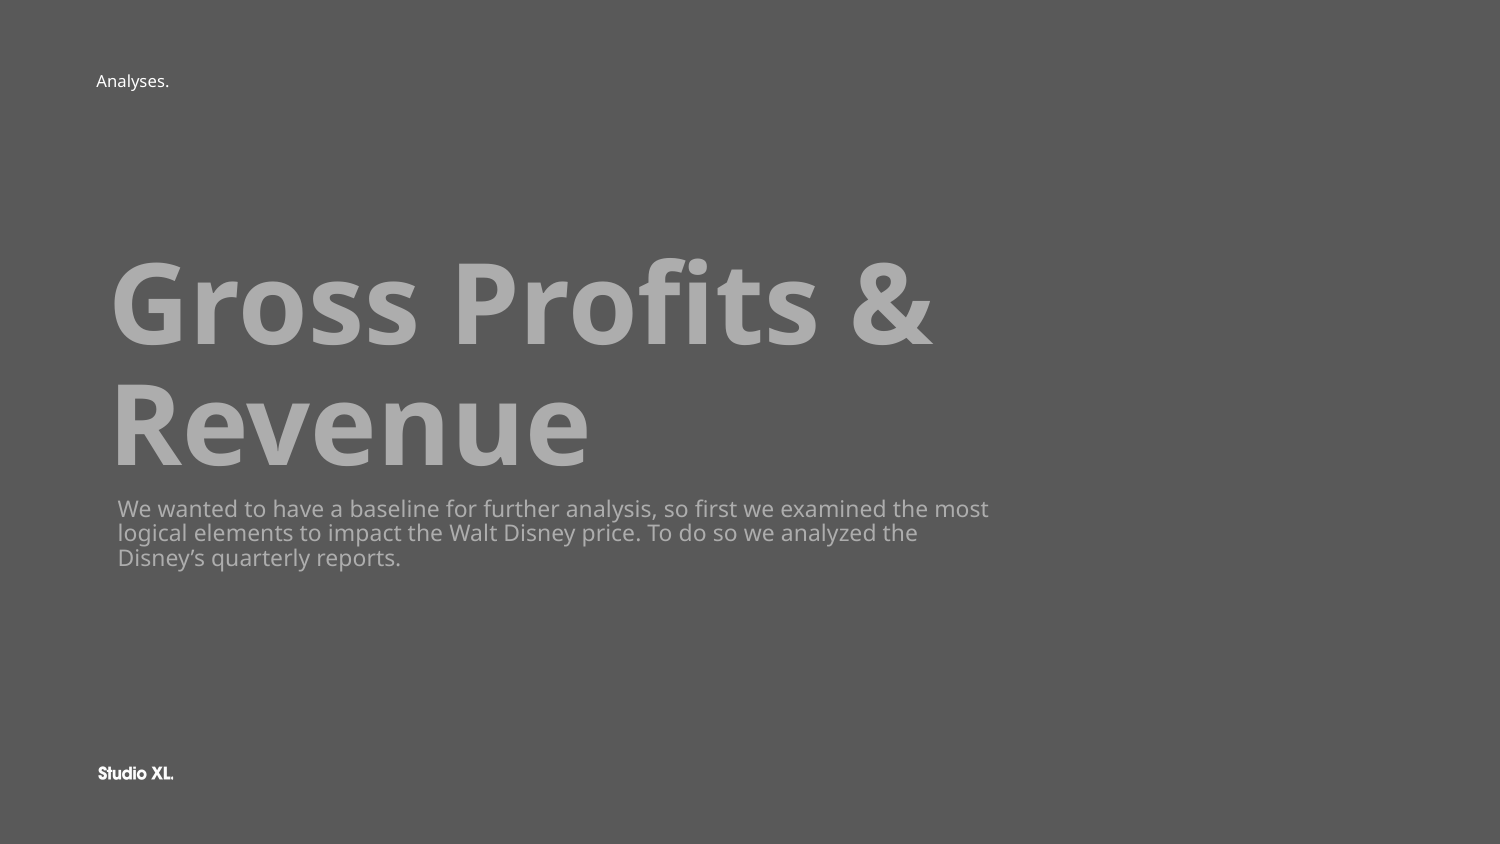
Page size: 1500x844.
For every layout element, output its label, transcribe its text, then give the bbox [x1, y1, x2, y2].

subtitle Gross Profits & Revenue [18, 317, 1475, 506]
title Analyses. [81, 63, 725, 98]
subtitle We wanted to have a baseline for further analysis, so first we examined the most logical elements to impact the Walt Disney price. To do so we analyzed the Disney’s quarterly reports. [42, 482, 1010, 844]
